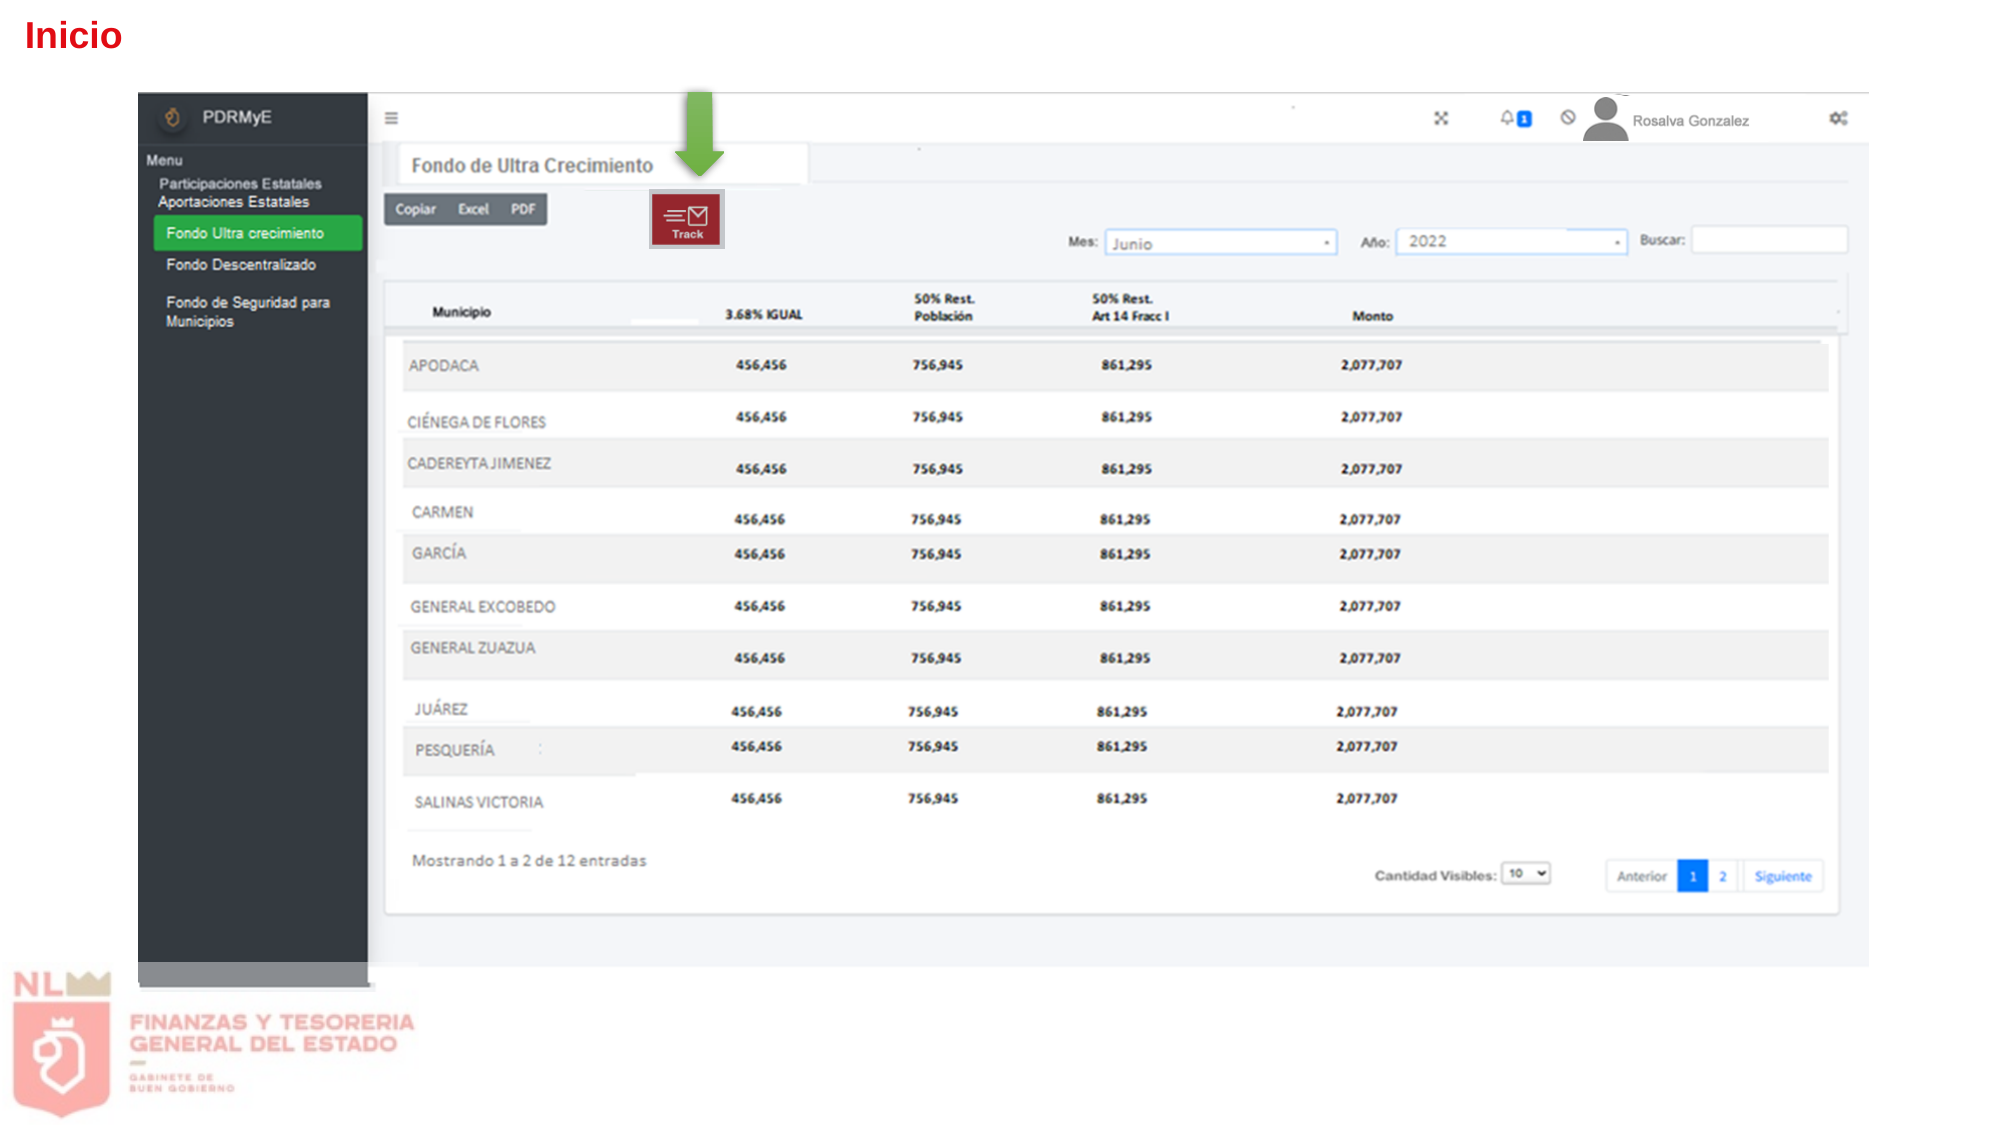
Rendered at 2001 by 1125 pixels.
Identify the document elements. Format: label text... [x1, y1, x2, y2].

text_box [2, 961, 420, 1125]
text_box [138, 92, 1869, 992]
picture [1580, 96, 1826, 141]
text_box Inicio [10, 3, 139, 64]
picture [649, 189, 725, 249]
